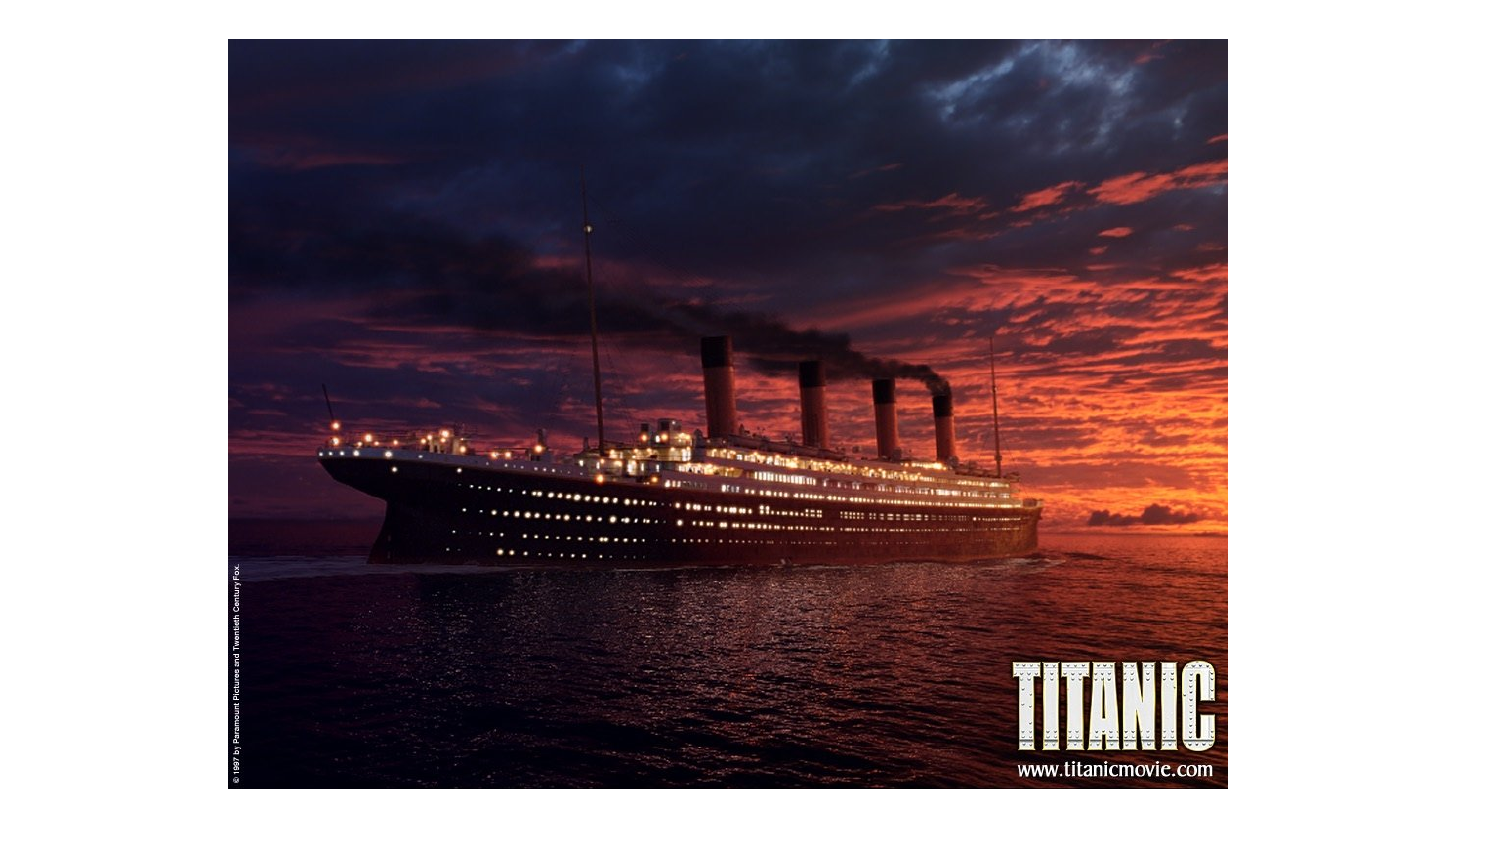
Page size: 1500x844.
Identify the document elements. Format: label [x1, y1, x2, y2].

picture [223, 32, 1233, 796]
